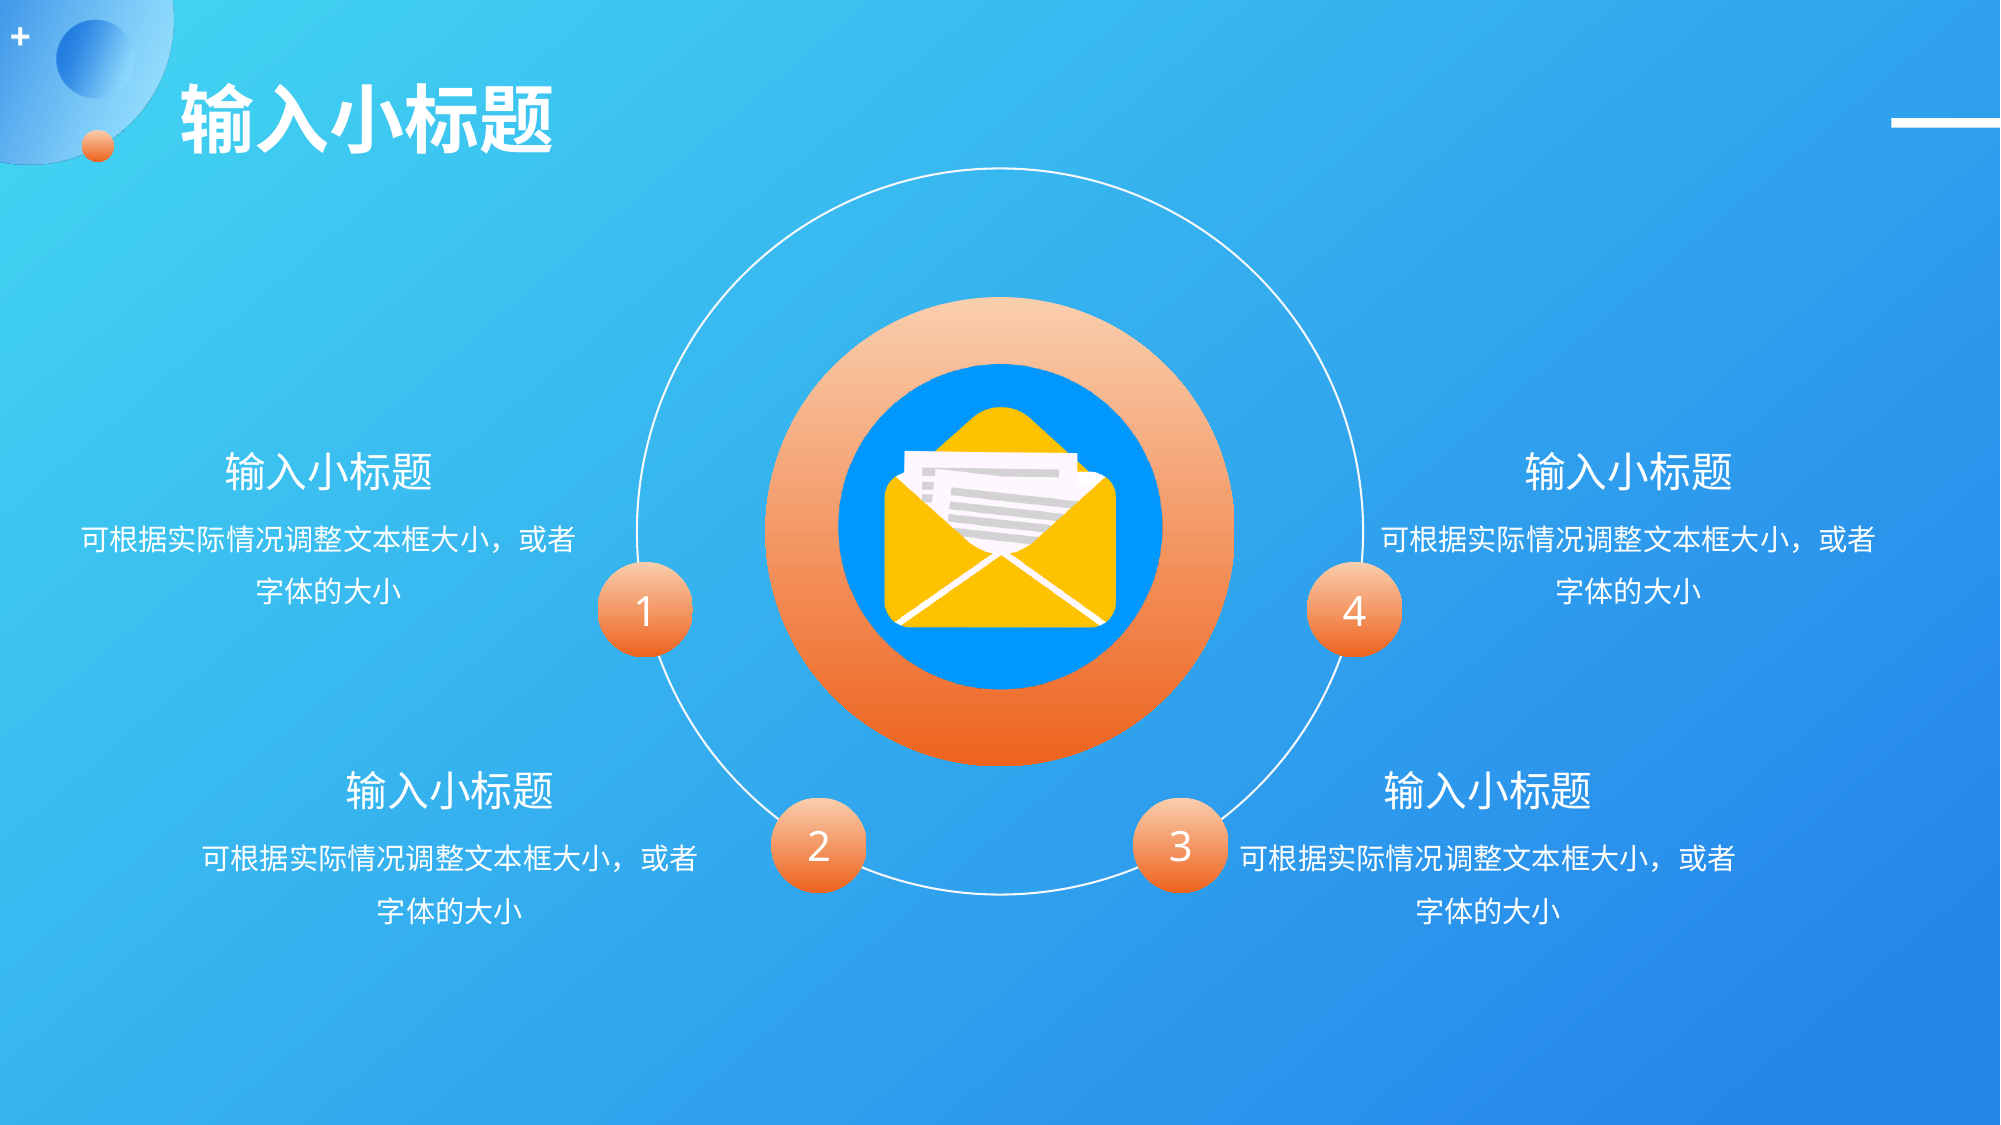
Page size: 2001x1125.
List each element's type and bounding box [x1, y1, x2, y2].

text_box [0, 0, 222, 213]
text_box [1294, 413, 1963, 612]
text_box [116, 732, 784, 931]
text_box [636, 168, 1364, 895]
text_box [1154, 732, 1822, 931]
text_box [0, 413, 663, 612]
picture [0, 0, 2000, 1125]
